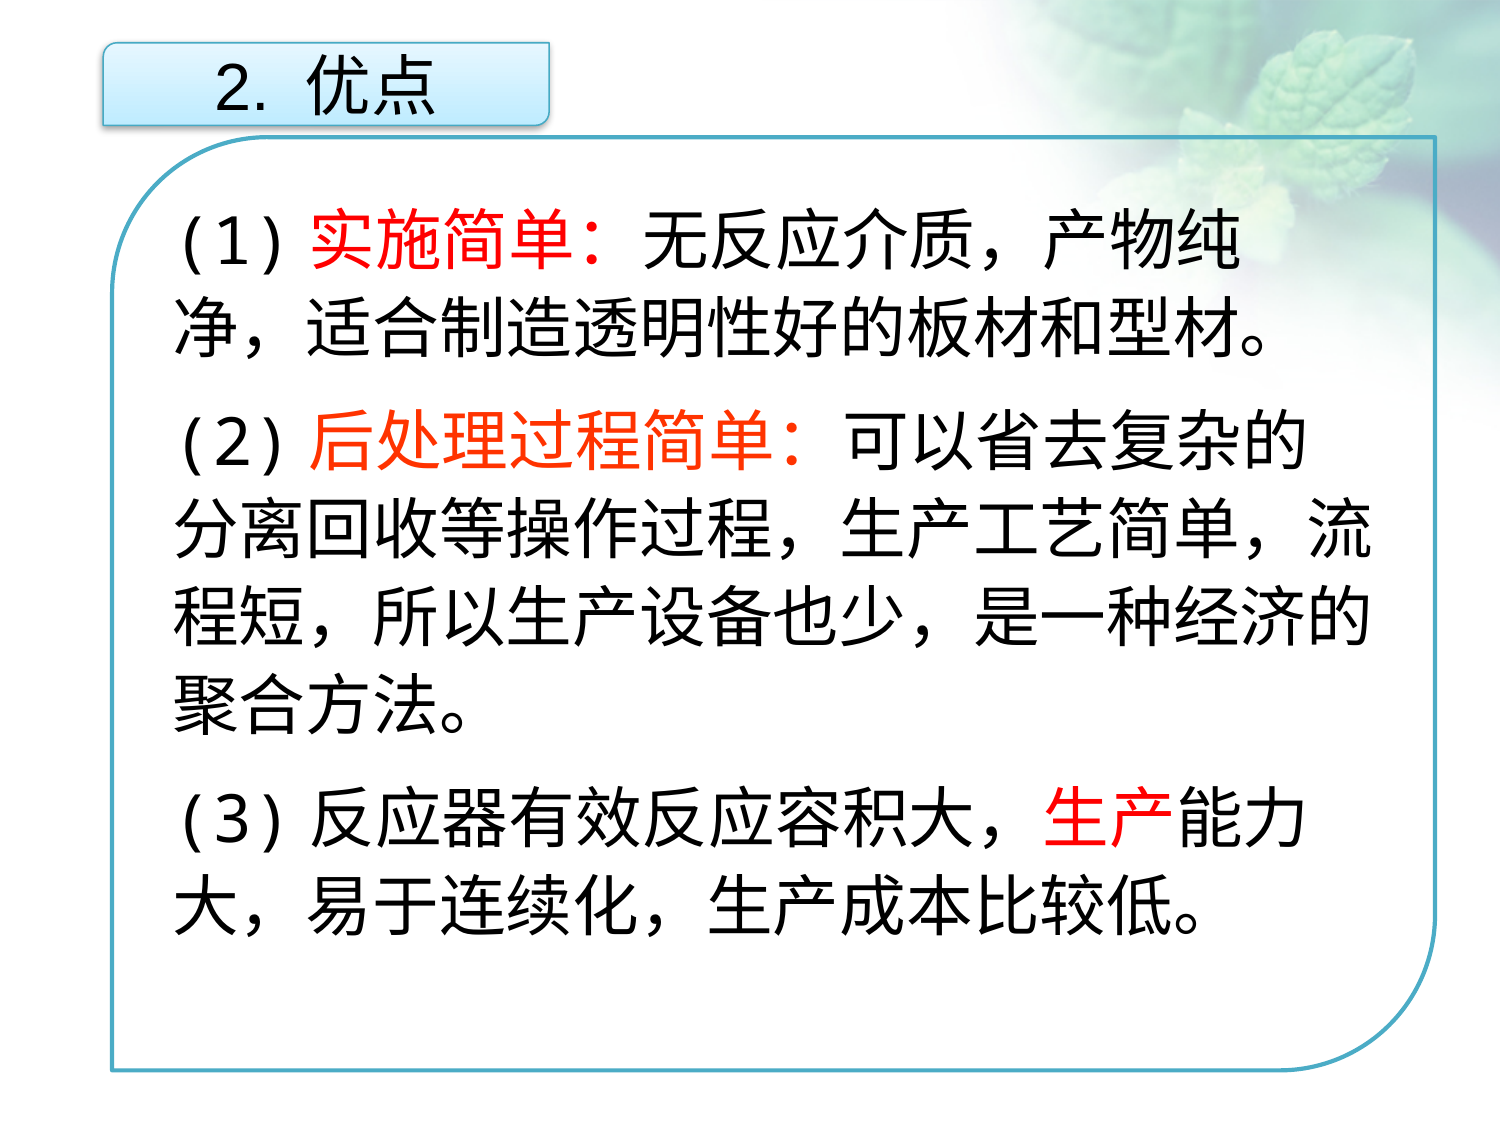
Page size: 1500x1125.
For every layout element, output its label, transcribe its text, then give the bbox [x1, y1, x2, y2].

text_box 2. 优点 [102, 41, 550, 127]
picture [0, 0, 1500, 1125]
text_box (1)实施简单：无反应介质，产物纯净，适合制造透明性好的板材和型材。 (2)后处理过程简单：可以省去复杂的分离回收等操作过程，生产工艺简单，流程短，所以生产设备也少，是一种经济的聚合方法。 (3)反应器有效反应容积大，生产能力大，易于连续化，生产成本比较低。 [109, 135, 1438, 1073]
